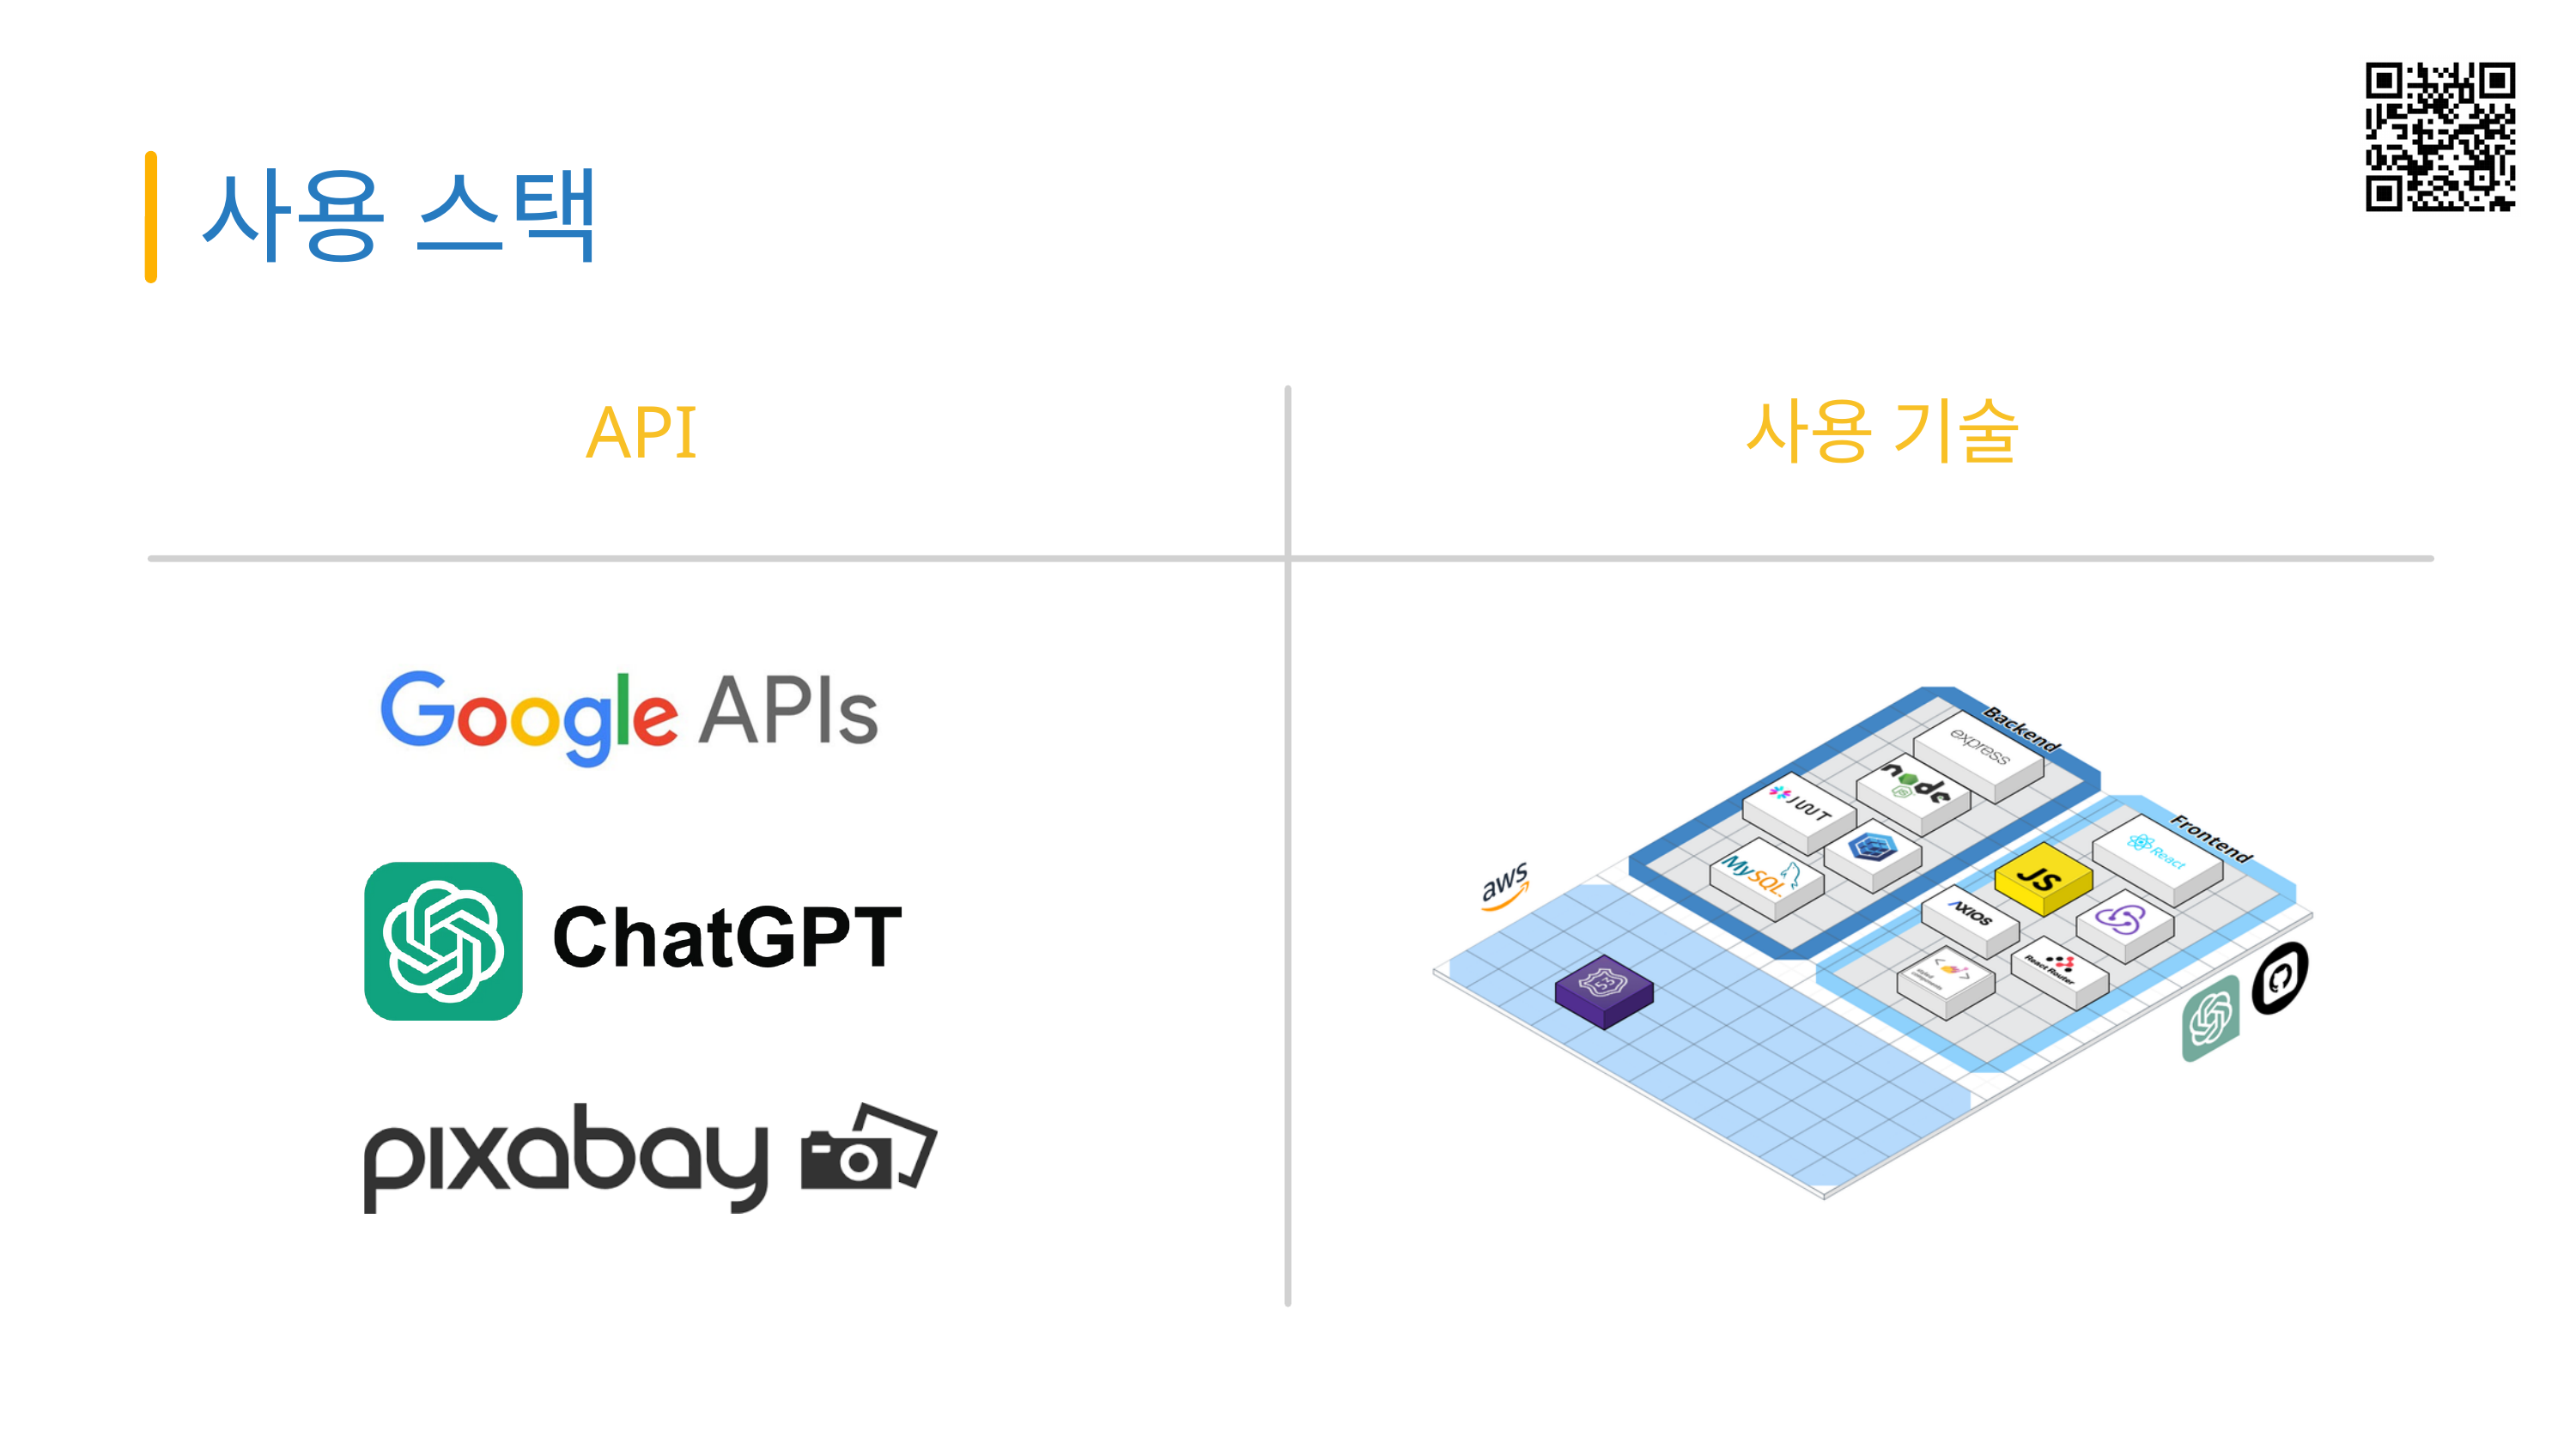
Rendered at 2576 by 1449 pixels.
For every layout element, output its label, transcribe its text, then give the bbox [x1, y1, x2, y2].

text_box [2359, 55, 2521, 217]
text_box [1427, 659, 2340, 1224]
text_box [346, 559, 920, 846]
text_box [364, 1102, 939, 1214]
text_box API [512, 393, 773, 473]
text_box [364, 862, 902, 1021]
text_box 사용 기술 [1656, 393, 2111, 473]
text_box 사용 스택 [198, 161, 1163, 276]
